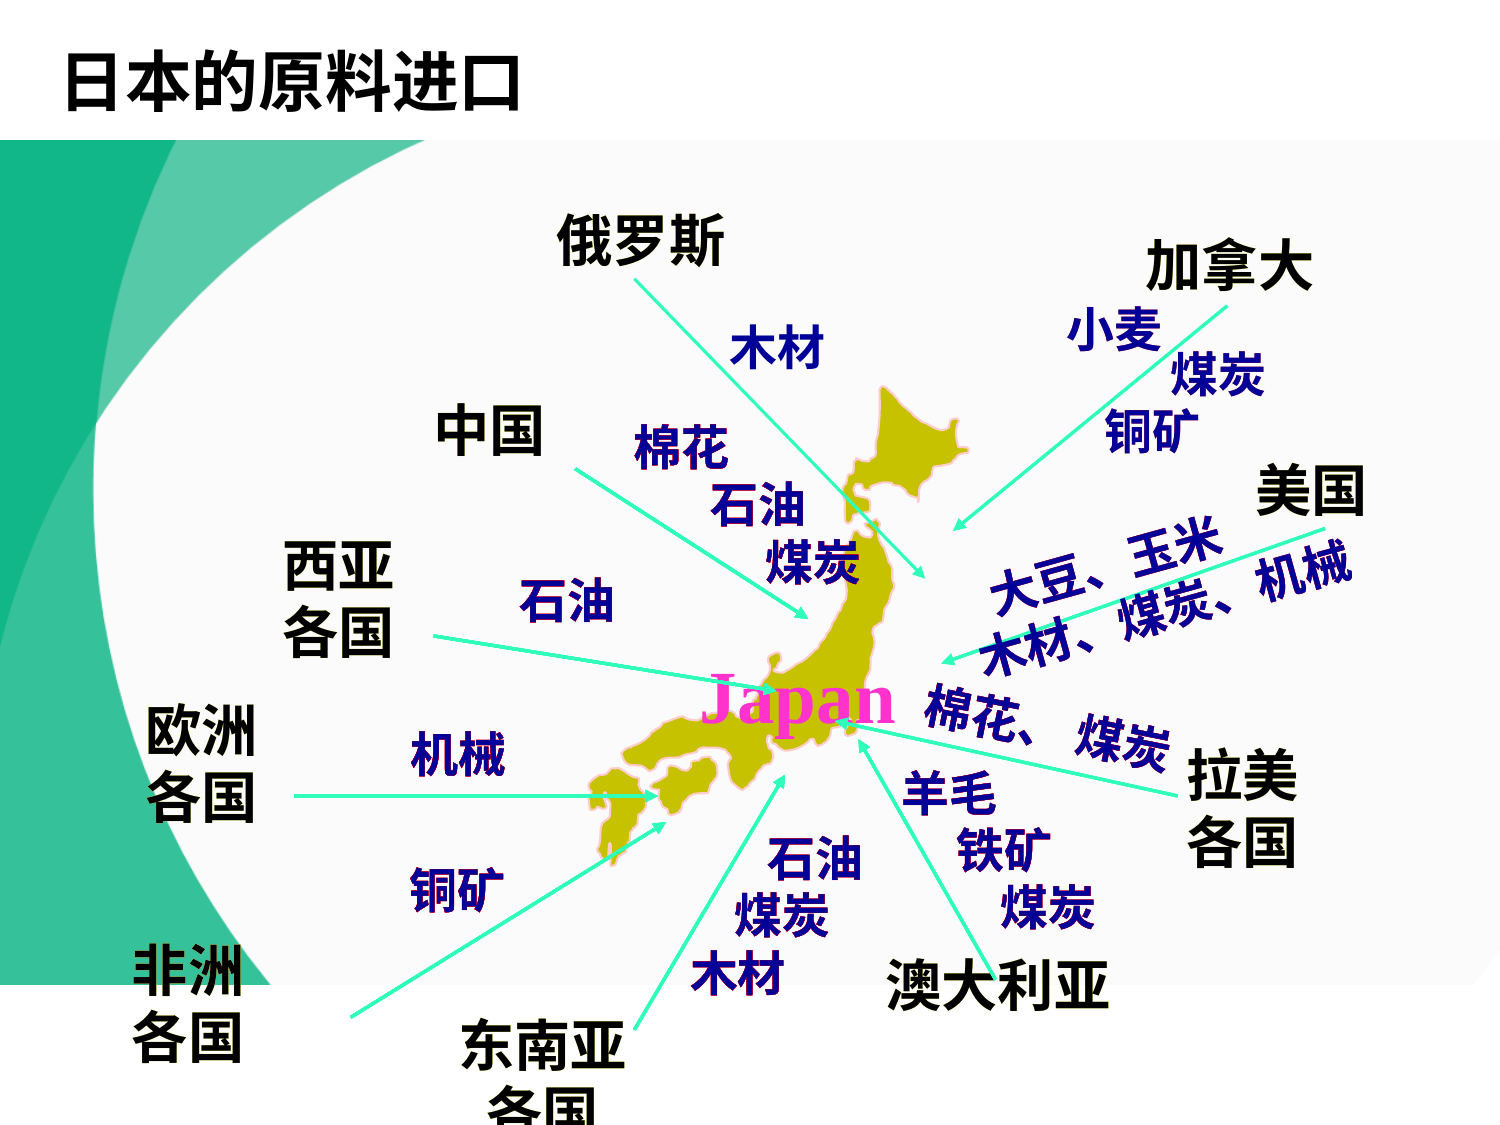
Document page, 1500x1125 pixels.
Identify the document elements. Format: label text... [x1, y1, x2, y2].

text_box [835, 692, 1215, 796]
picture [0, 140, 1500, 985]
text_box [294, 715, 658, 796]
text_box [433, 562, 777, 691]
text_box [953, 290, 1281, 526]
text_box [575, 408, 879, 619]
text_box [350, 822, 666, 1018]
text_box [941, 526, 1375, 664]
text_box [114, 196, 1386, 1125]
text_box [634, 774, 879, 1030]
text_box 日本的原料进口 [41, 30, 603, 128]
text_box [858, 739, 1113, 980]
